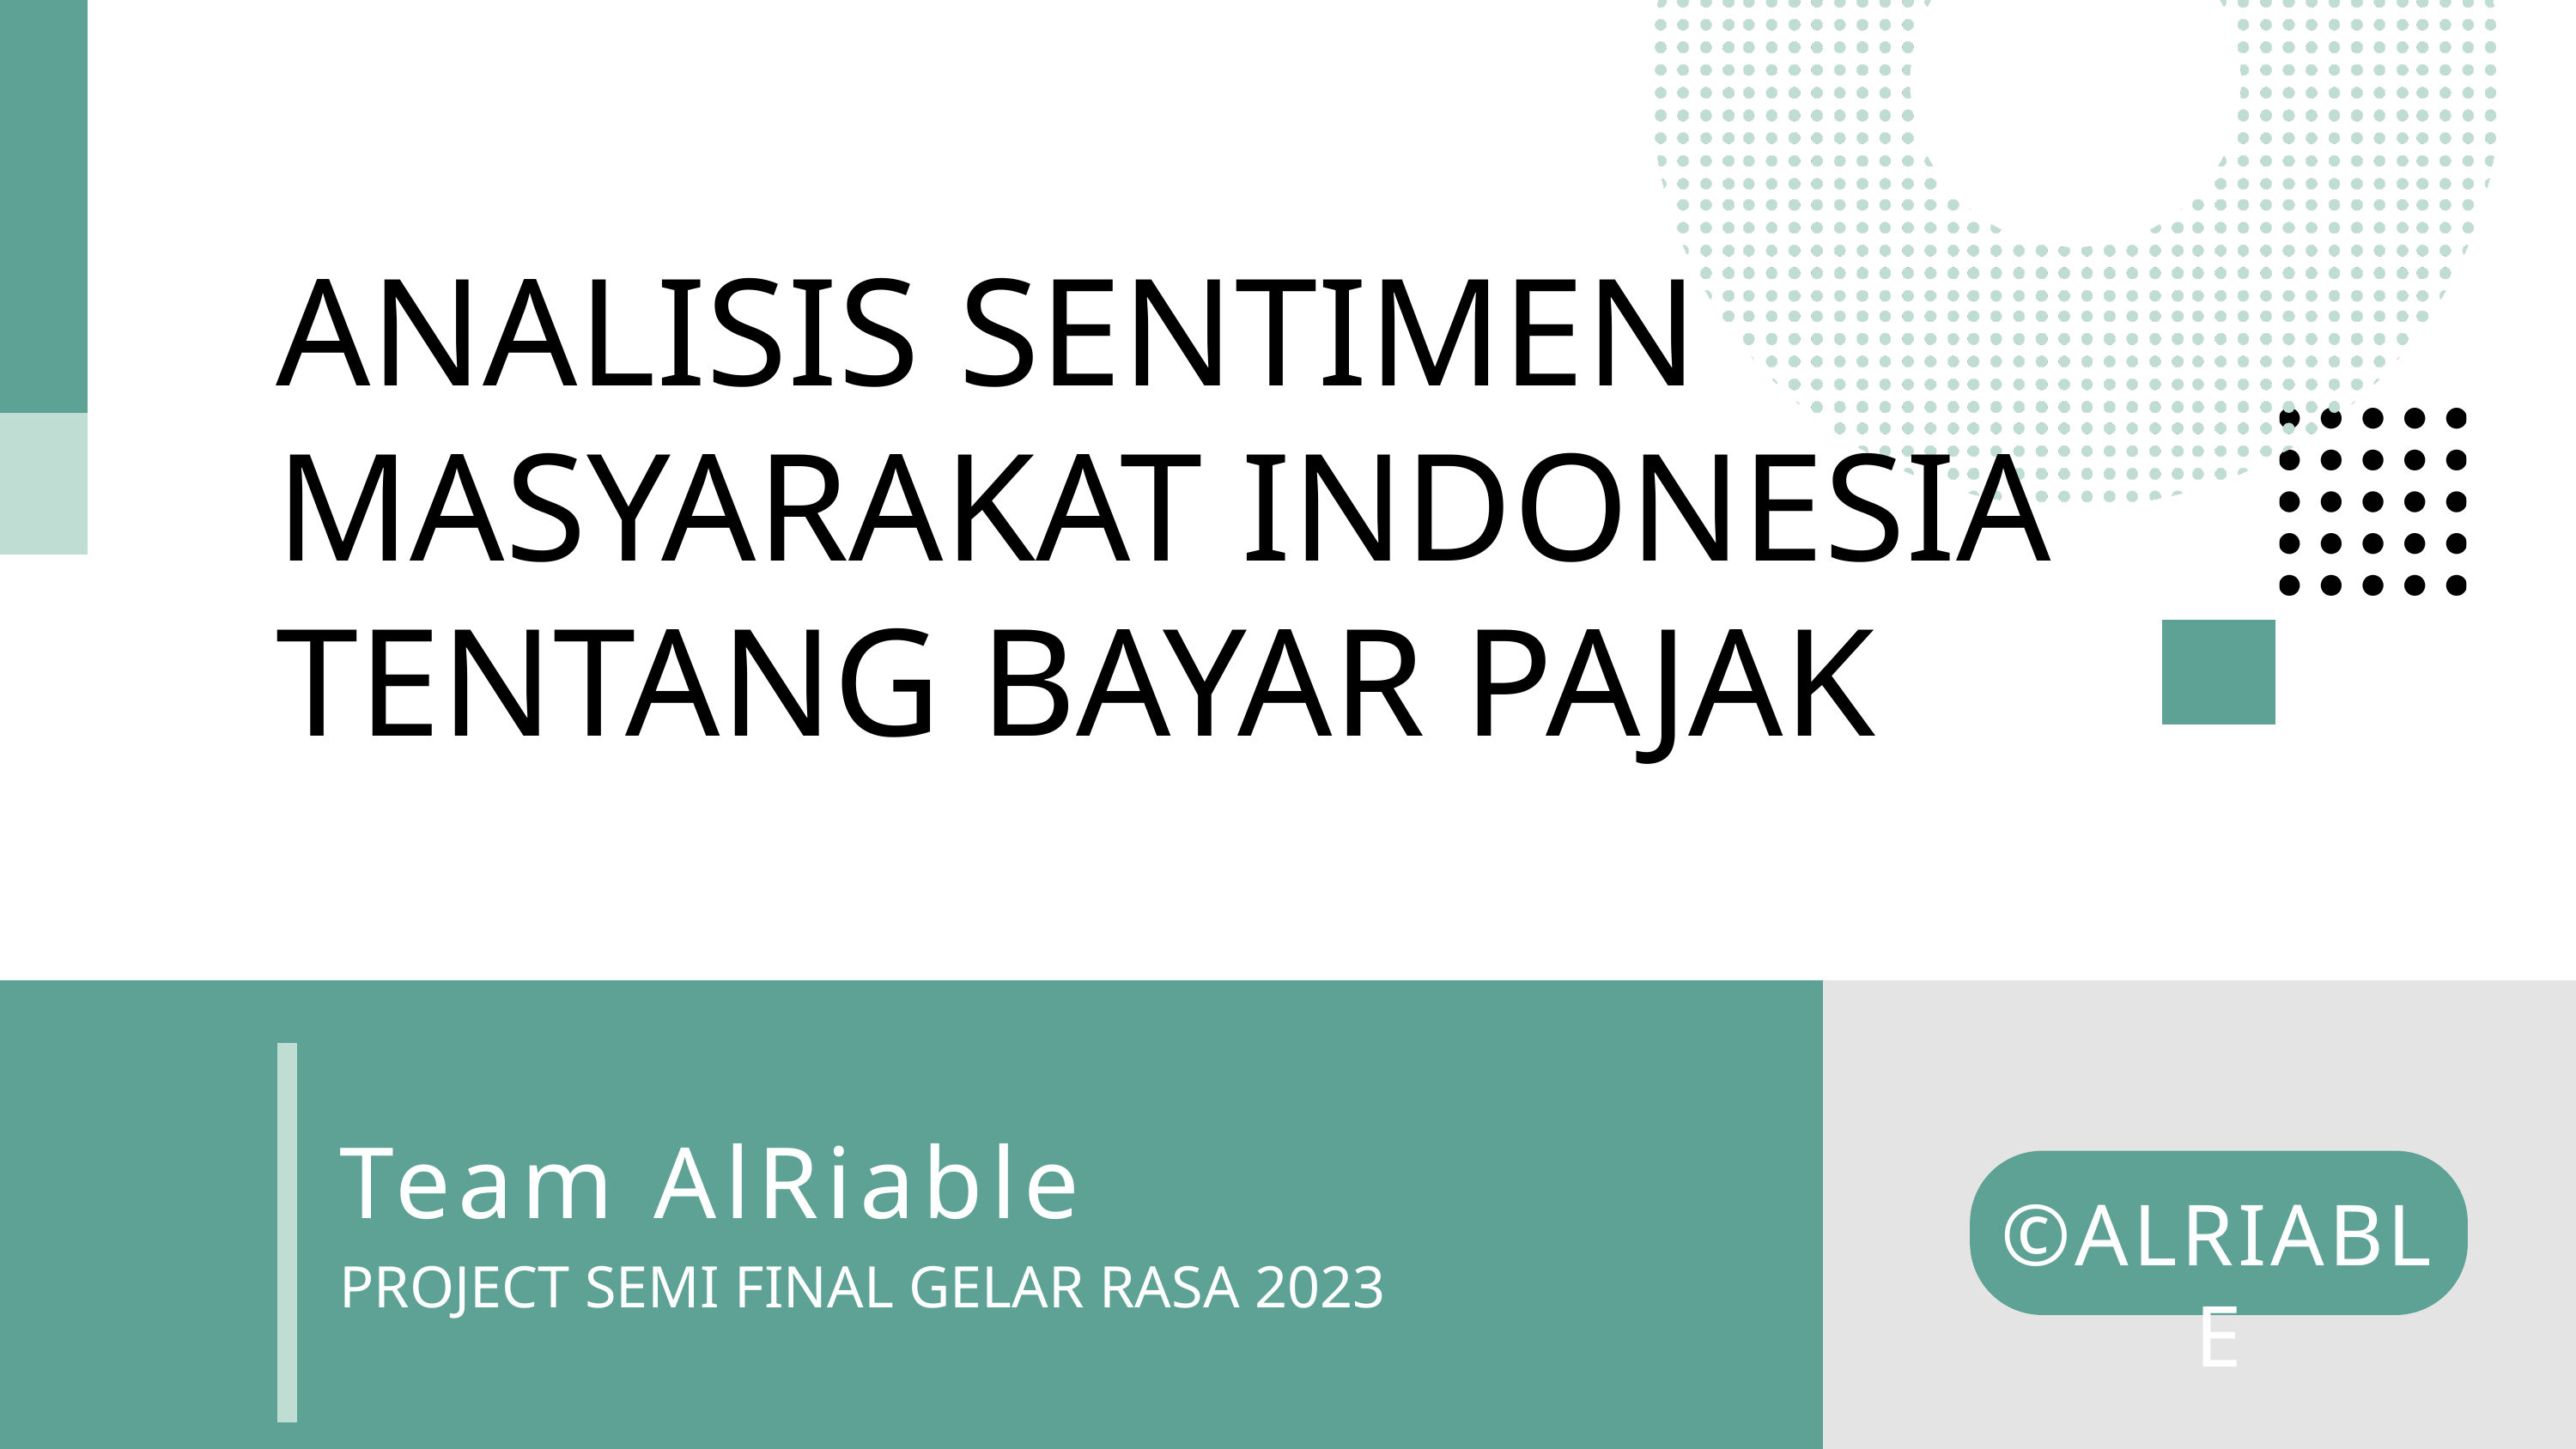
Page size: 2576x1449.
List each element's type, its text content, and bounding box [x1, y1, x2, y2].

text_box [2161, 619, 2276, 724]
text_box [2279, 502, 2467, 596]
text_box [1655, 0, 2496, 502]
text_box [0, 979, 1823, 1449]
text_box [0, 412, 88, 555]
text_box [1825, 979, 2576, 1449]
text_box ANALISIS SENTIMEN MASYARAKAT INDONESIA TENTANG BAYAR PAJAK [276, 240, 2200, 767]
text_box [276, 1043, 298, 1423]
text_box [0, 0, 88, 412]
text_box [1969, 1150, 2469, 1316]
